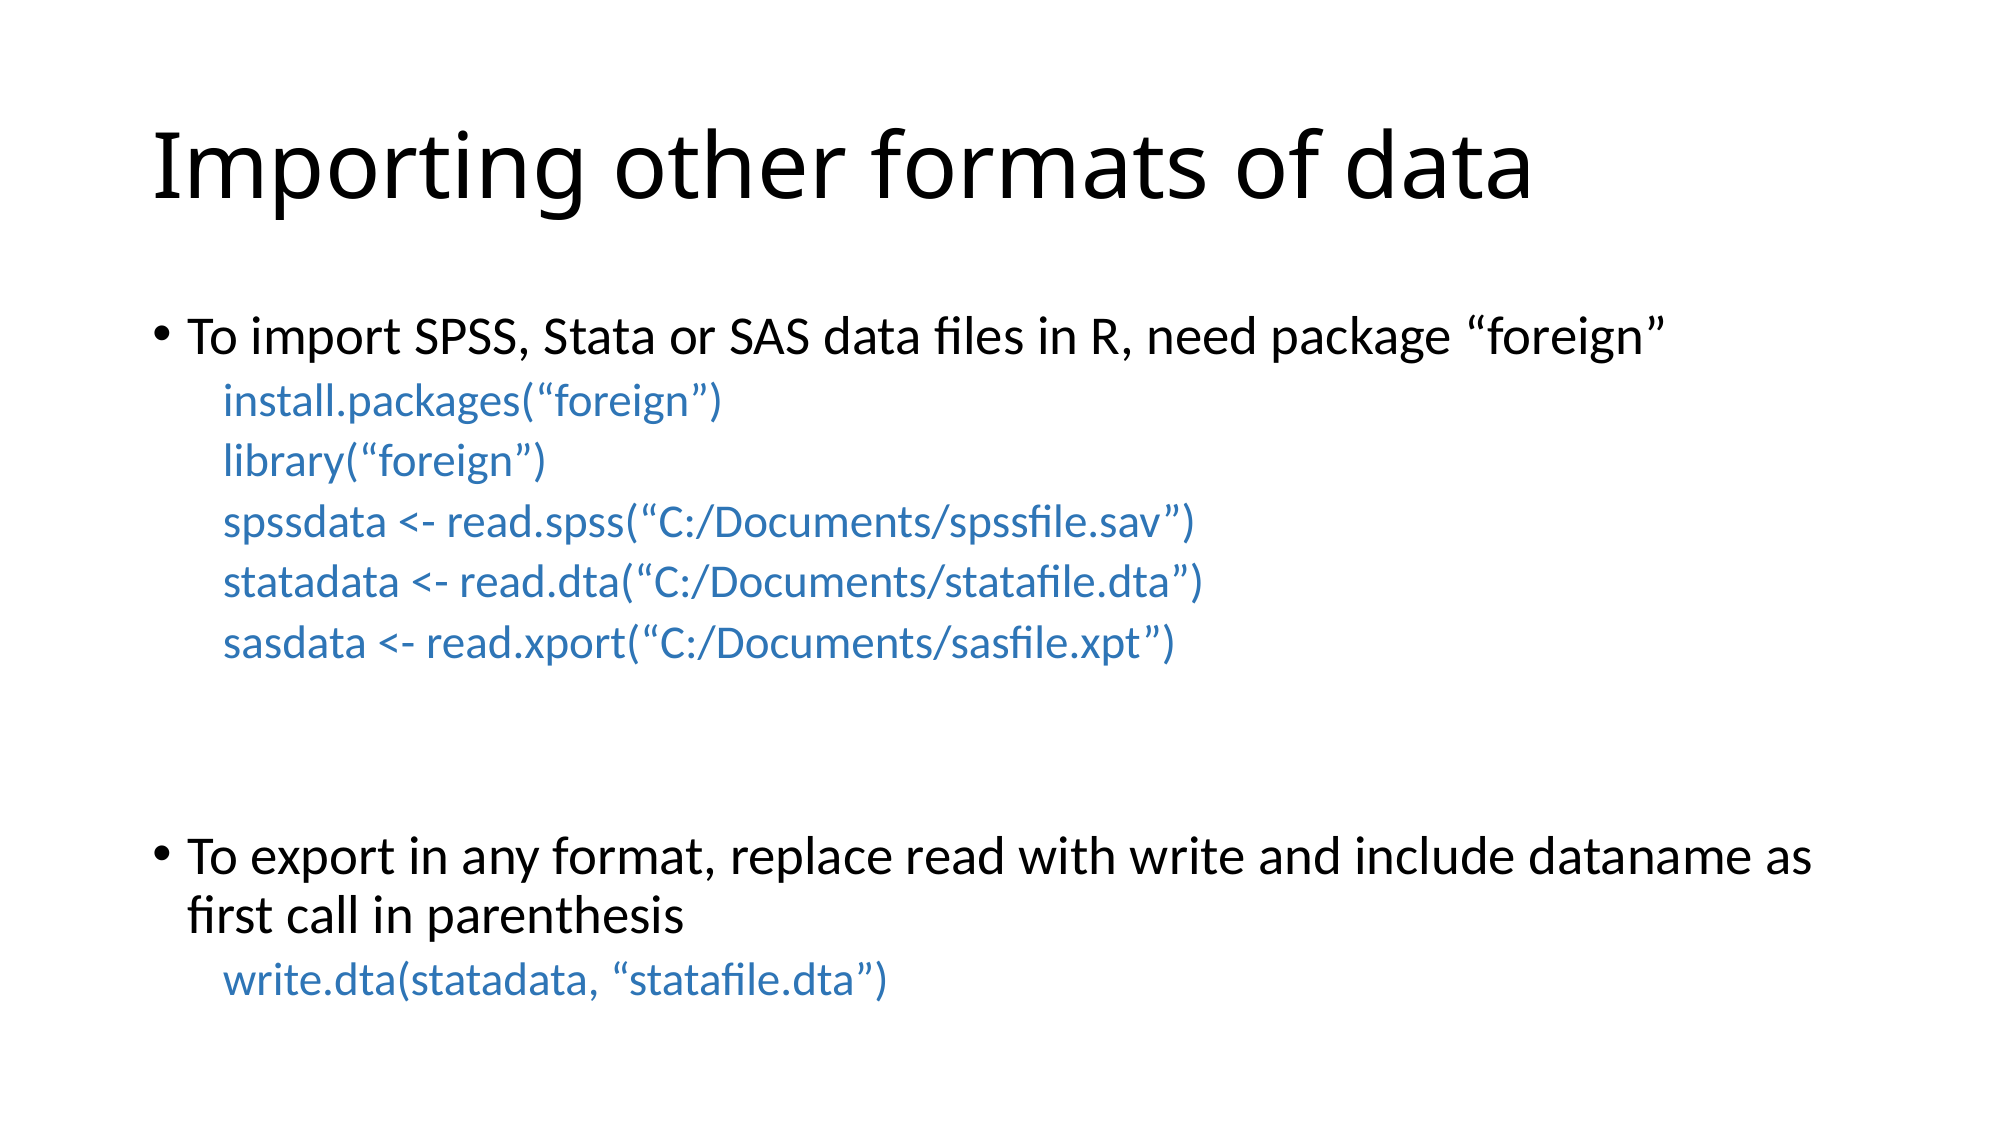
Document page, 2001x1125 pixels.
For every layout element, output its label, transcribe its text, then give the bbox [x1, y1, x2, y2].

list To import SPSS, Stata or SAS data files in R, need package “foreign” install.packages(“foreign”) library(“foreign”) spssdata <- read.spss(“C:/Documents/spssfile.sav”) statadata <- read.dta(“C:/Documents/statafile.dta”) sasdata <- read.xport(“C:/Documents/sasfile.xpt”) To export in any format, replace read with write and include dataname as first call in parenthesis write.dta(statadata, “statafile.dta”) [137, 299, 1863, 1014]
title Importing other formats of data [137, 59, 1863, 278]
